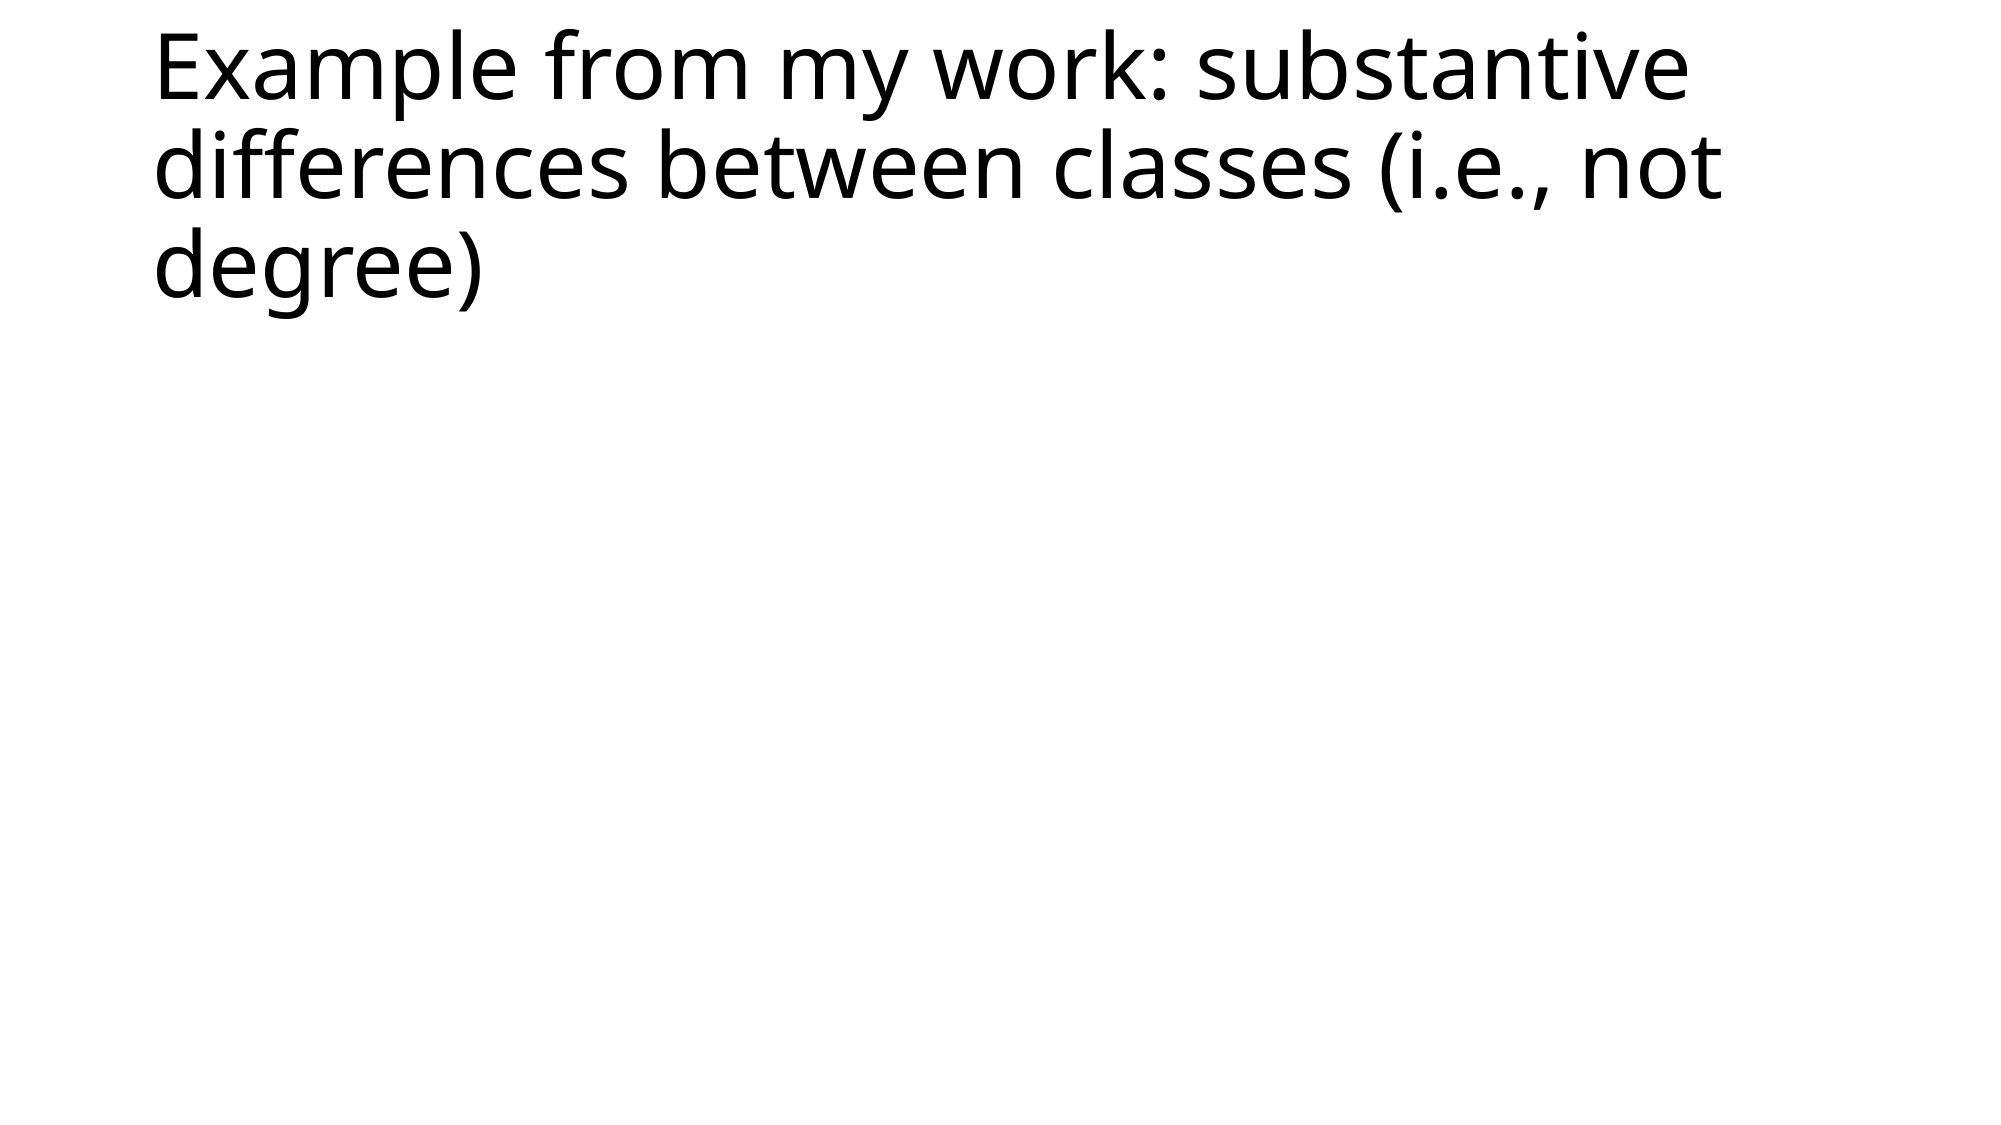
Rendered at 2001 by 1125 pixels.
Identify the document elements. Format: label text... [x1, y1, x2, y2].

title Example from my work: substantive differences between classes (i.e., not degree) [137, 59, 1863, 278]
